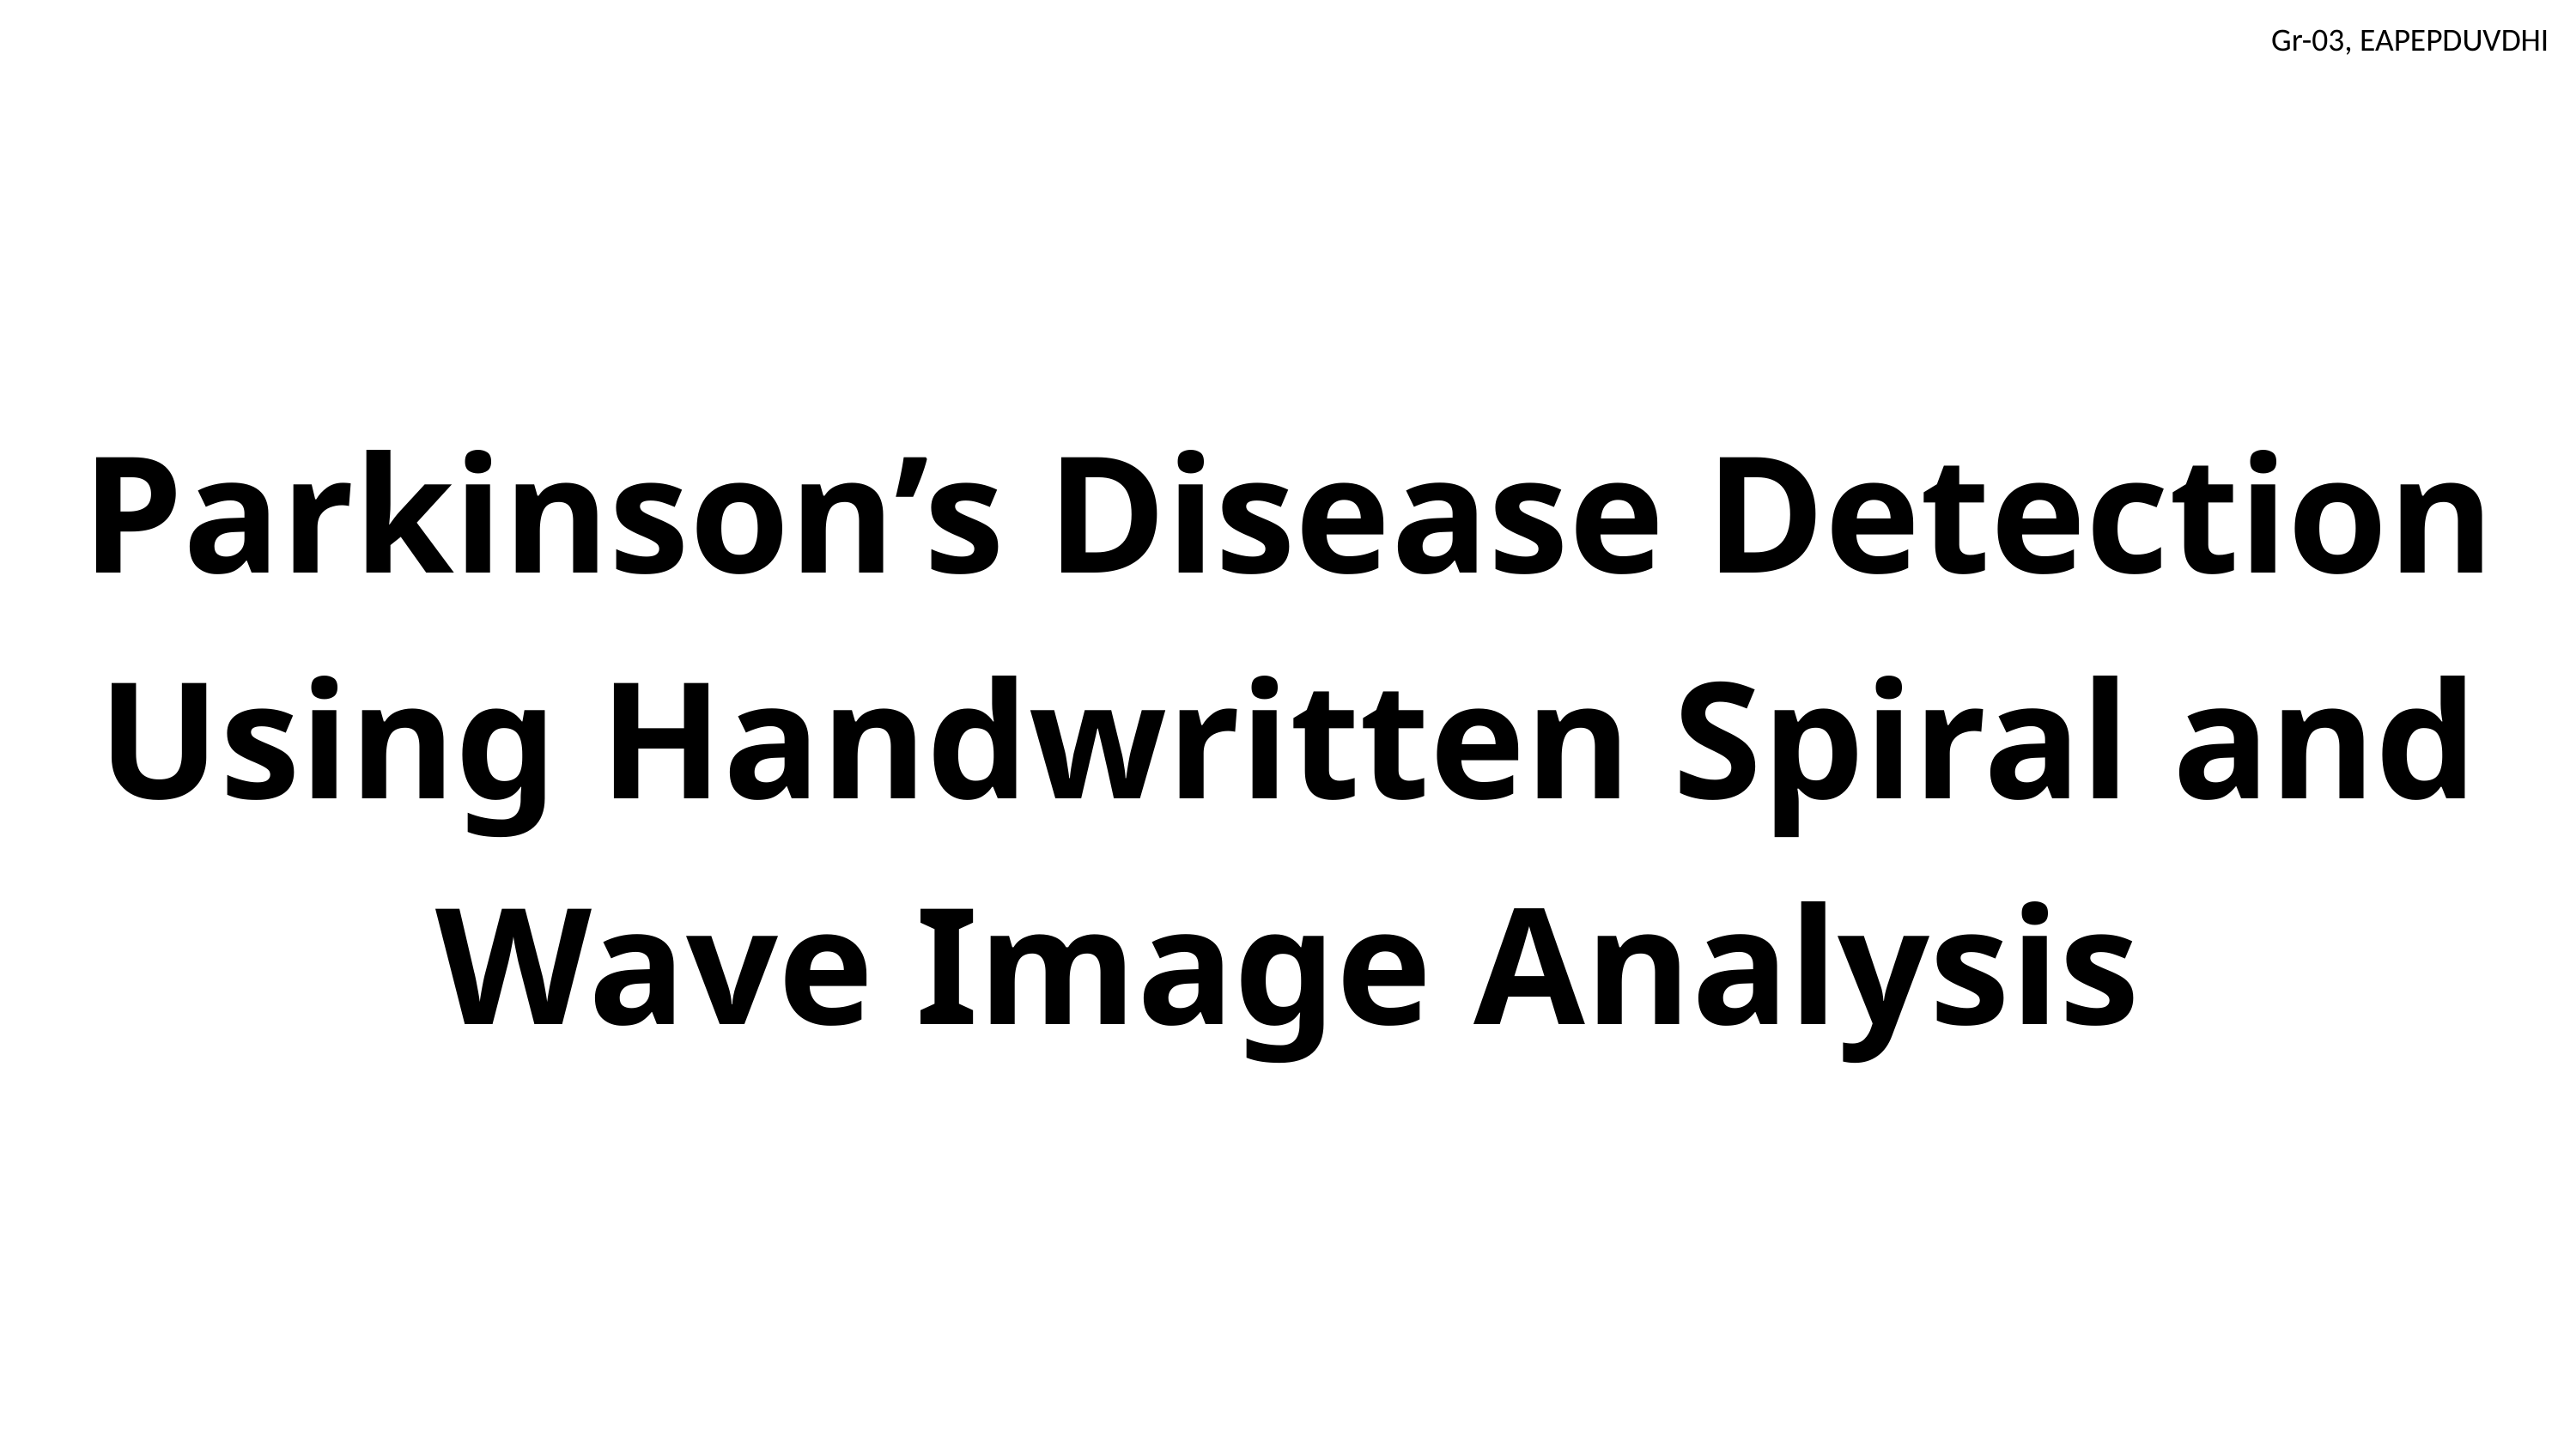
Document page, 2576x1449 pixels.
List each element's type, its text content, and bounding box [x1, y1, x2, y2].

text_box Parkinson’s Disease Detection Using Handwritten Spiral and Wave Image Analysis [0, 379, 2576, 1058]
